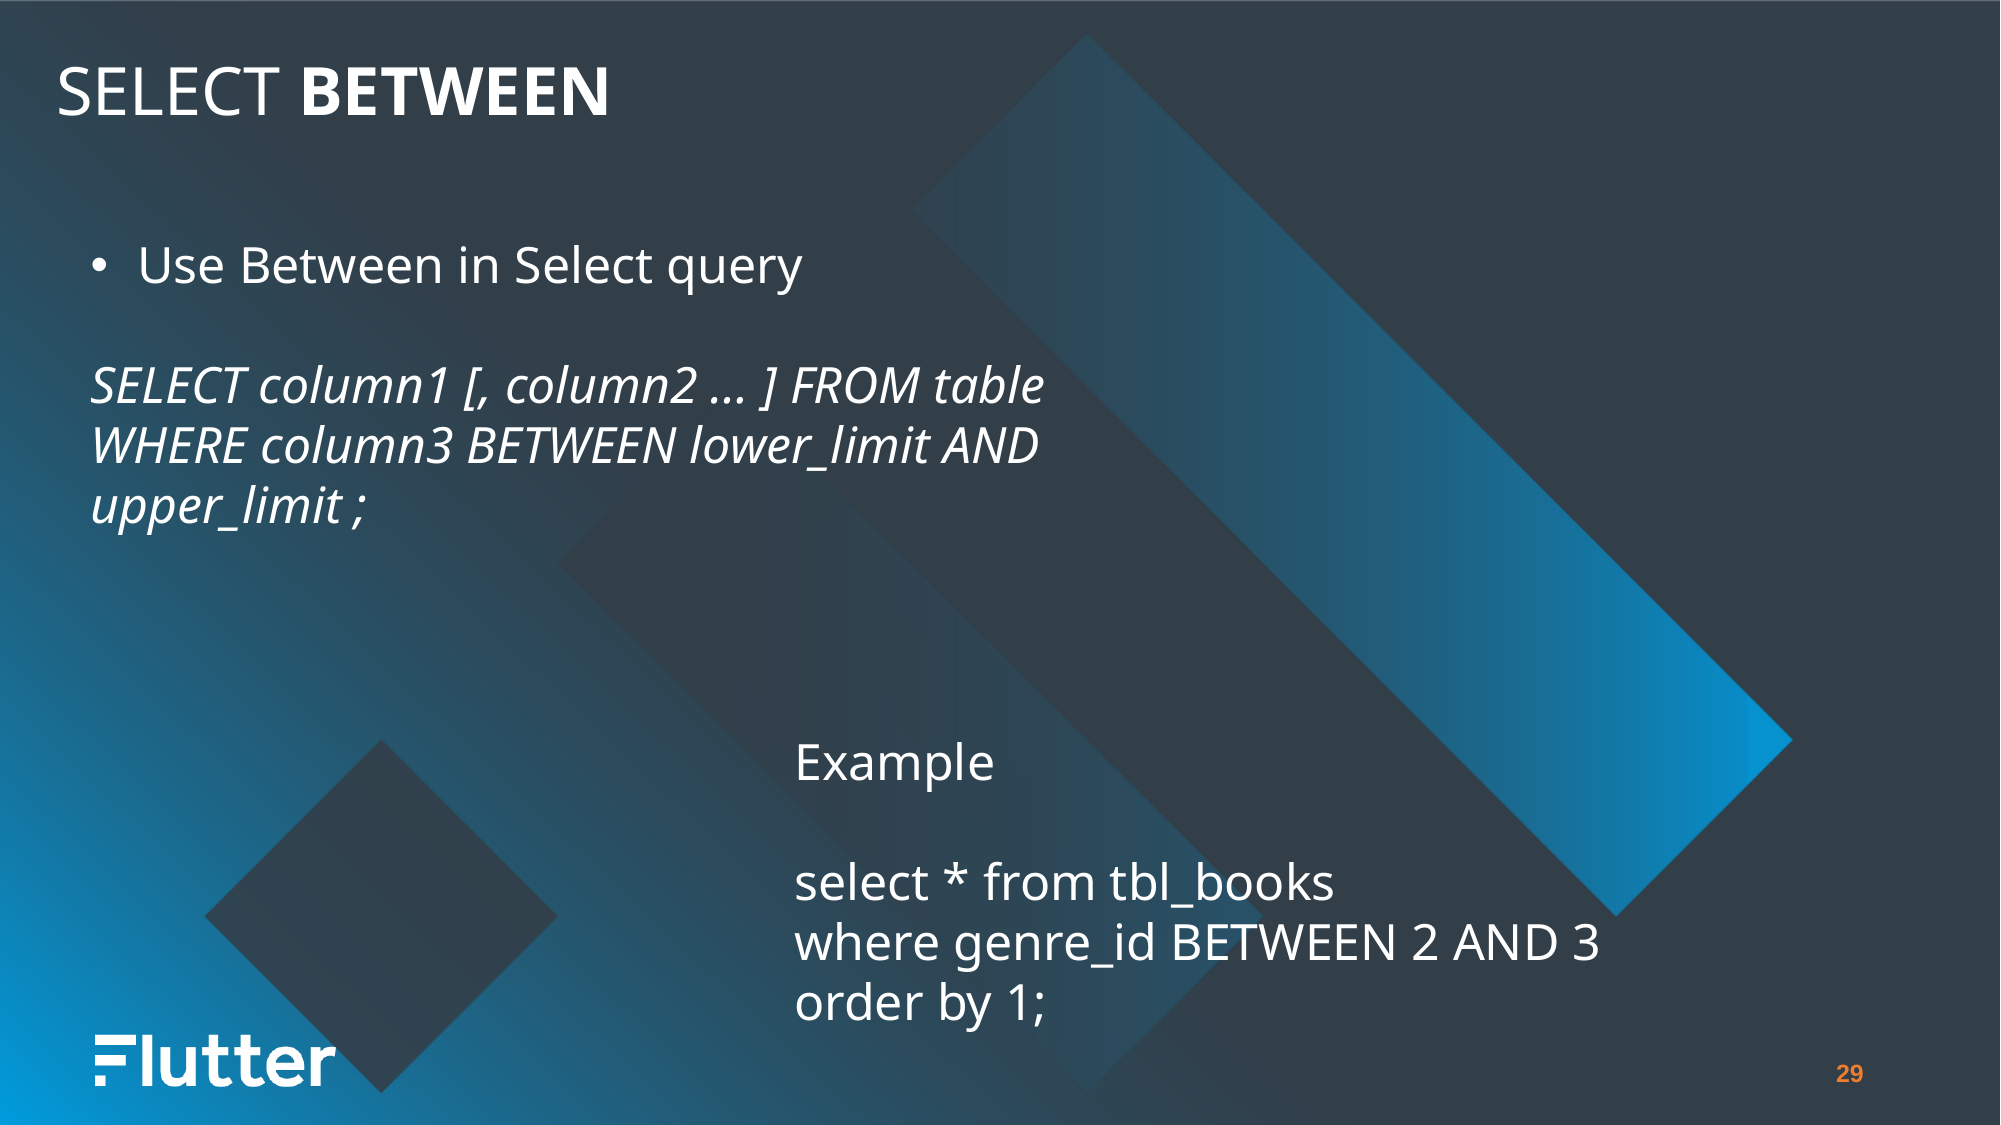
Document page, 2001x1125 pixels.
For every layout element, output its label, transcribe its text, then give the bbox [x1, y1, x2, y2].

text_box Use Between in Select query SELECT column1 [, column2 … ] FROM table WHERE column3 BETWEEN lower_limit AND upper_limit ; [75, 166, 1203, 542]
text_box SELECT BETWEEN [41, 41, 1459, 130]
text_box Example select * from tbl_books where genre_id BETWEEN 2 AND 3 order by 1; [779, 722, 1906, 1038]
picture [0, 0, 2000, 1125]
picture [96, 1035, 135, 1044]
picture [143, 1035, 152, 1085]
picture [96, 1076, 105, 1085]
picture [96, 1056, 125, 1065]
